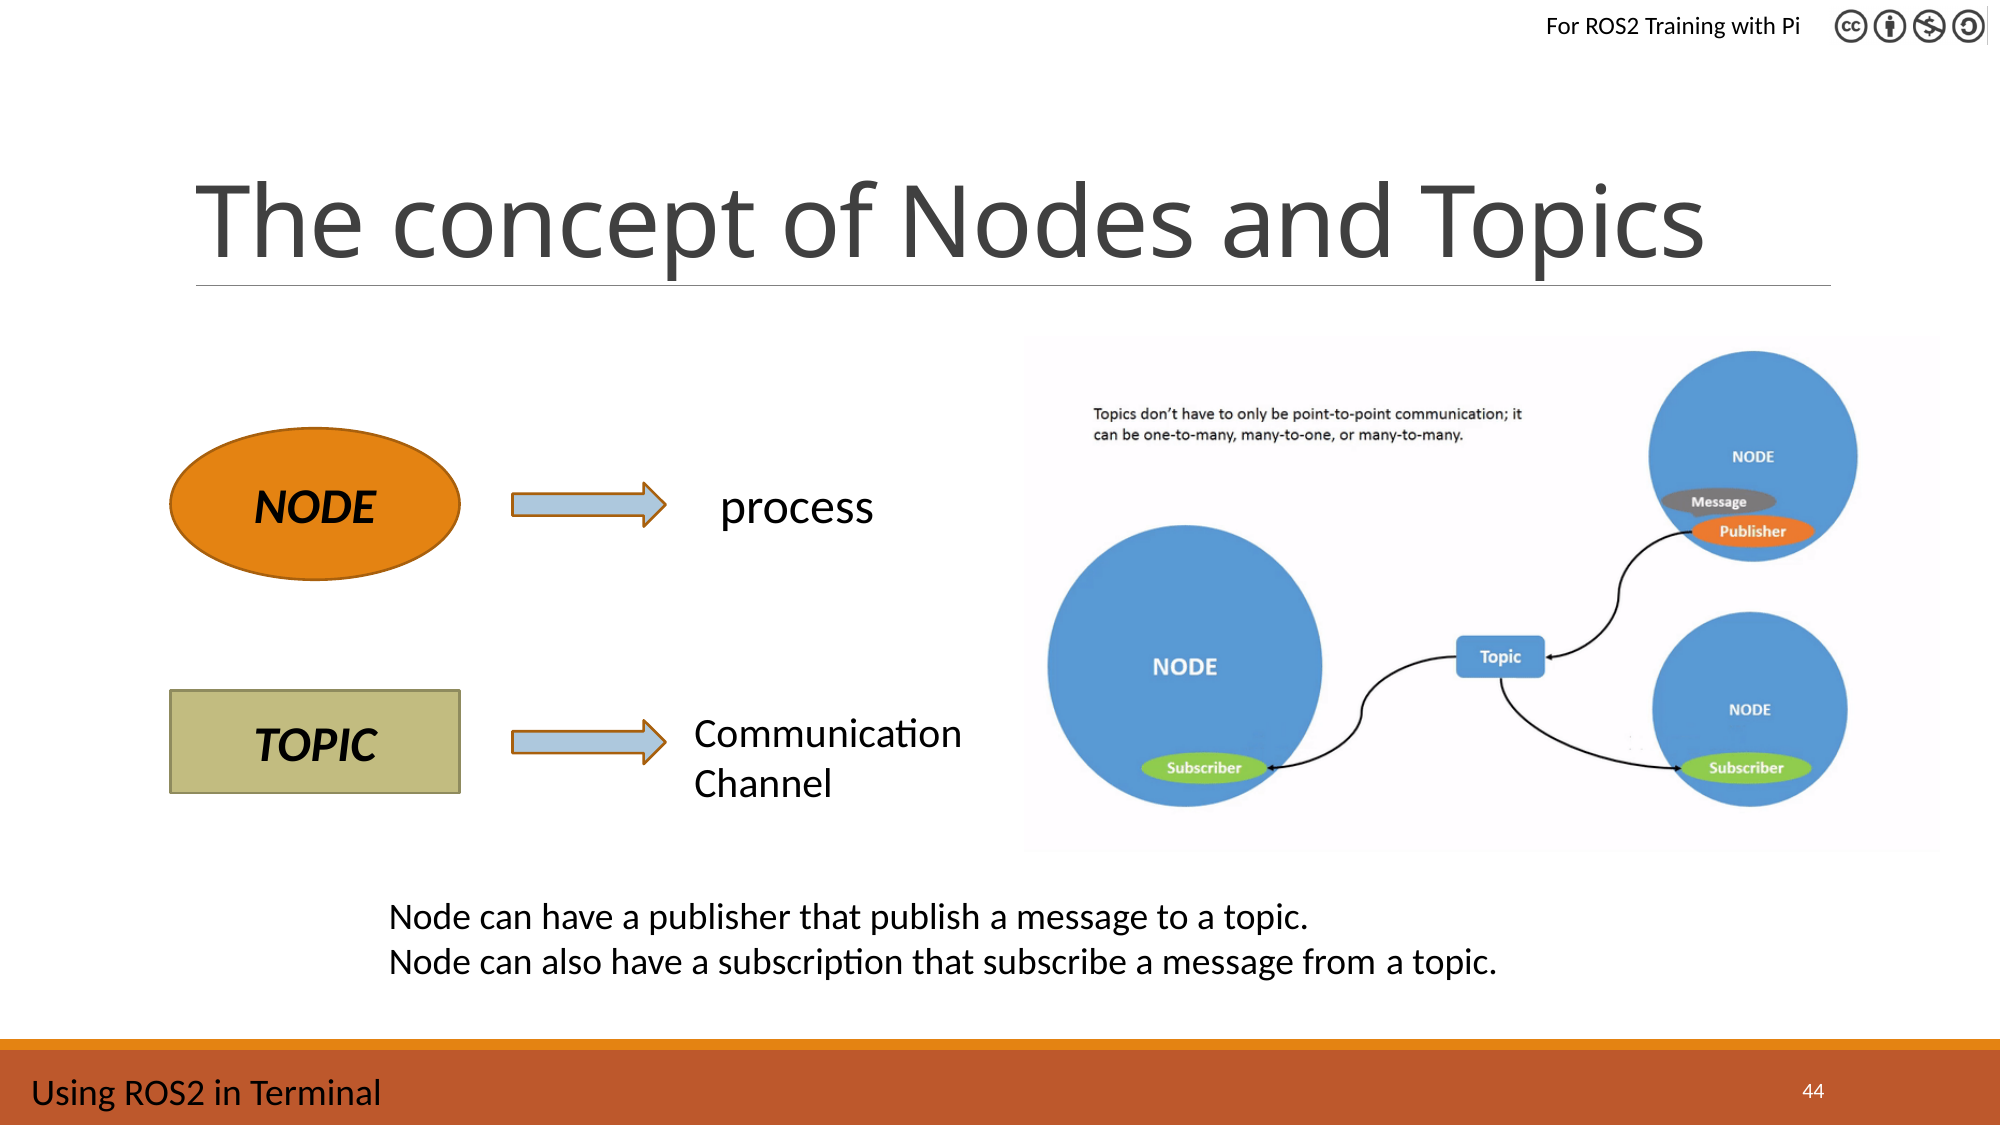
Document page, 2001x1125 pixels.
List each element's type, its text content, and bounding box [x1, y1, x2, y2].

text_box TOPIC [169, 689, 461, 794]
picture [1828, 6, 2001, 46]
title The concept of Nodes and Topics [180, 47, 1830, 285]
slide_number 44 [1624, 1059, 1840, 1120]
text_box Using ROS2 in Terminal [16, 1060, 483, 1121]
text_box Communication Channel [679, 698, 1021, 814]
text_box [511, 481, 667, 528]
text_box NODE [169, 426, 461, 582]
text_box process [693, 466, 983, 542]
text_box [511, 719, 667, 766]
text_box Node can have a publisher that publish a message to a topic. Node can also have a subscription that subscribe a message from a topic. [373, 884, 1649, 990]
picture [1024, 336, 1941, 852]
text_box For ROS2 Training with Pi [1531, 1, 1889, 47]
